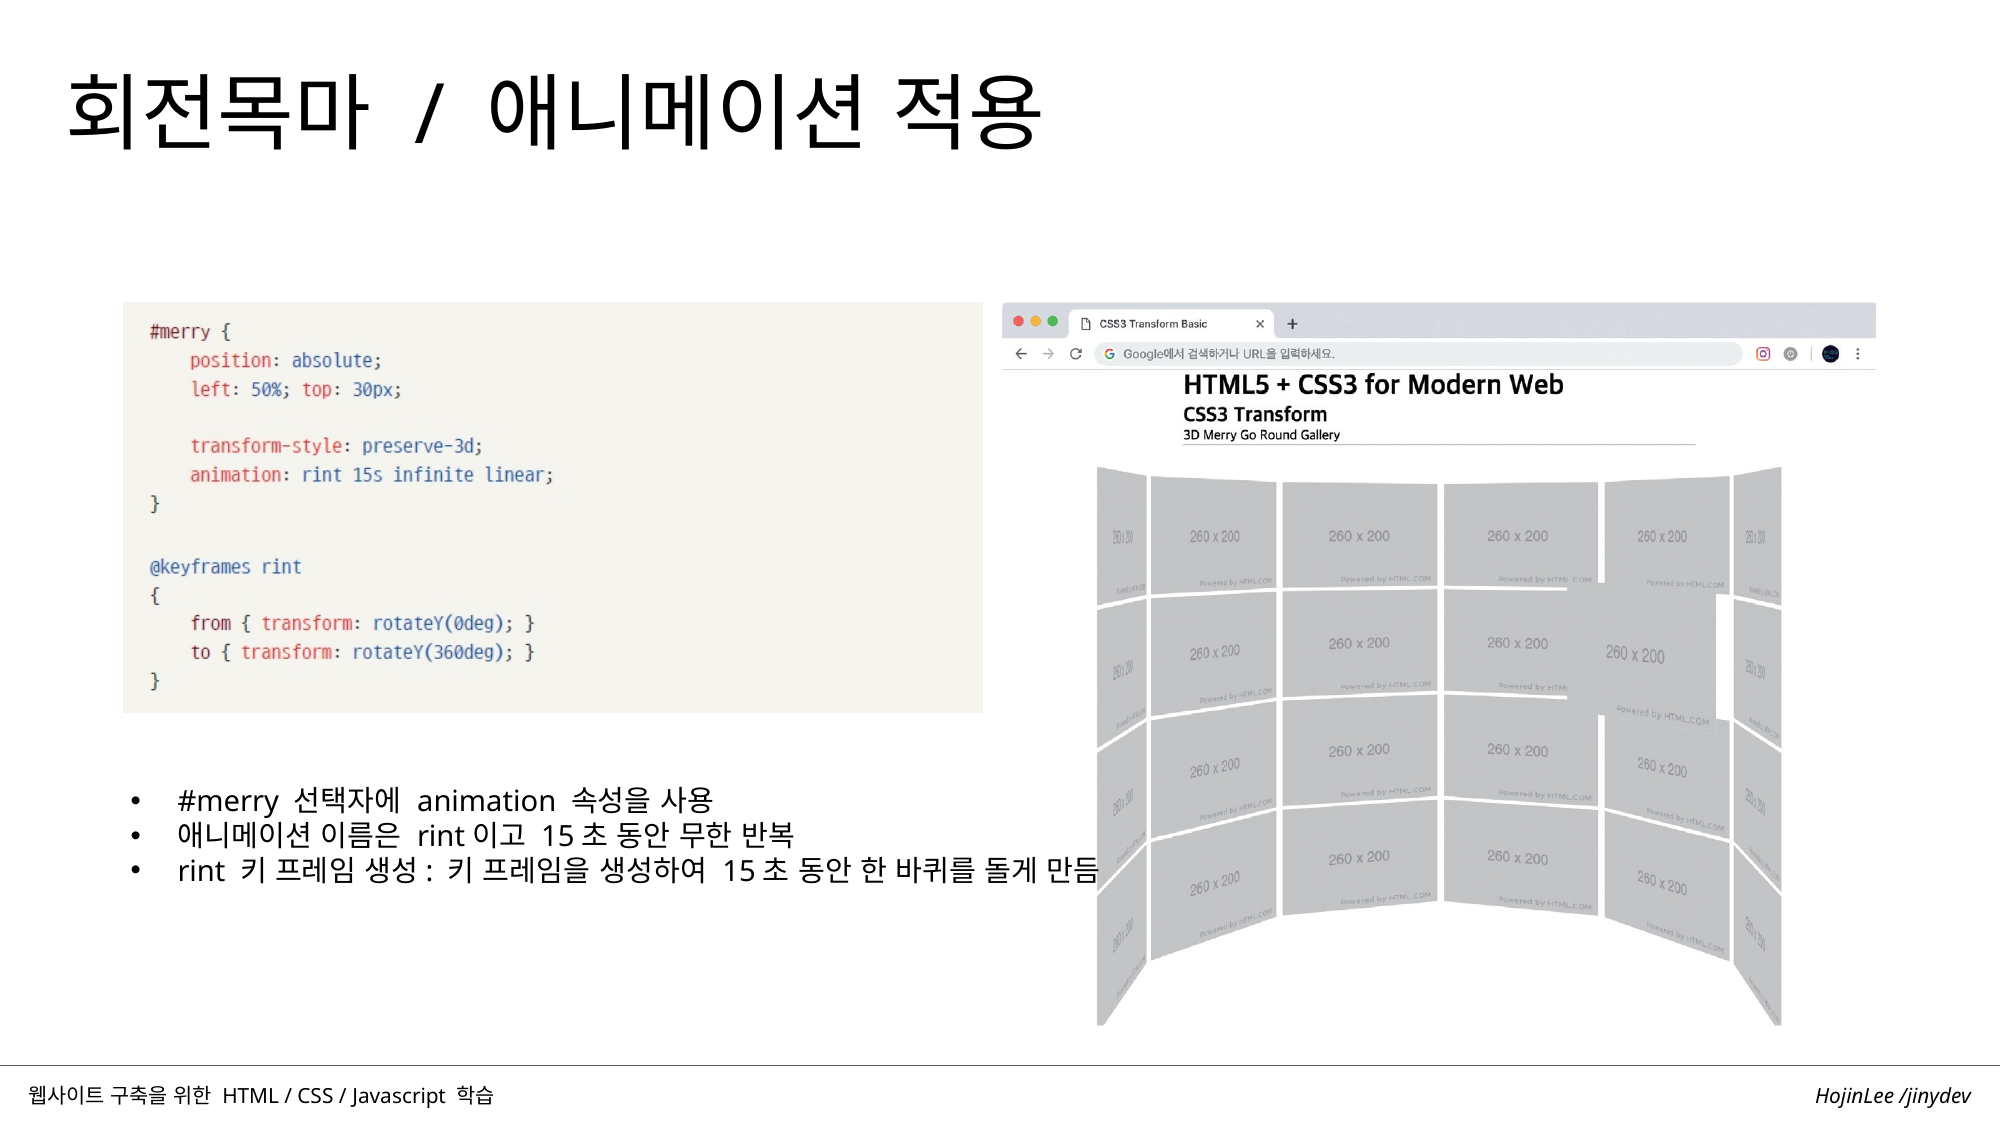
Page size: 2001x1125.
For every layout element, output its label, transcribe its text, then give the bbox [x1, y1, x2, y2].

text_box HojinLee /jinydev [1522, 1074, 1986, 1115]
text_box 회전목마 / 애니메이션 적용 [50, 52, 1912, 168]
picture [123, 302, 983, 713]
picture [1001, 302, 1876, 1026]
text_box #merry 선택자에 animation 속성을 사용 애니메이션 이름은 rint이고 15초 동안 무한 반복 rint 키 프레임 생성: 키 프레임을 생성하여 15초 동안 한 바퀴를 돌게 만듬 [115, 775, 1001, 895]
text_box 웹사이트 구축을 위한 HTML / CSS / Javascript 학습 [14, 1074, 647, 1115]
